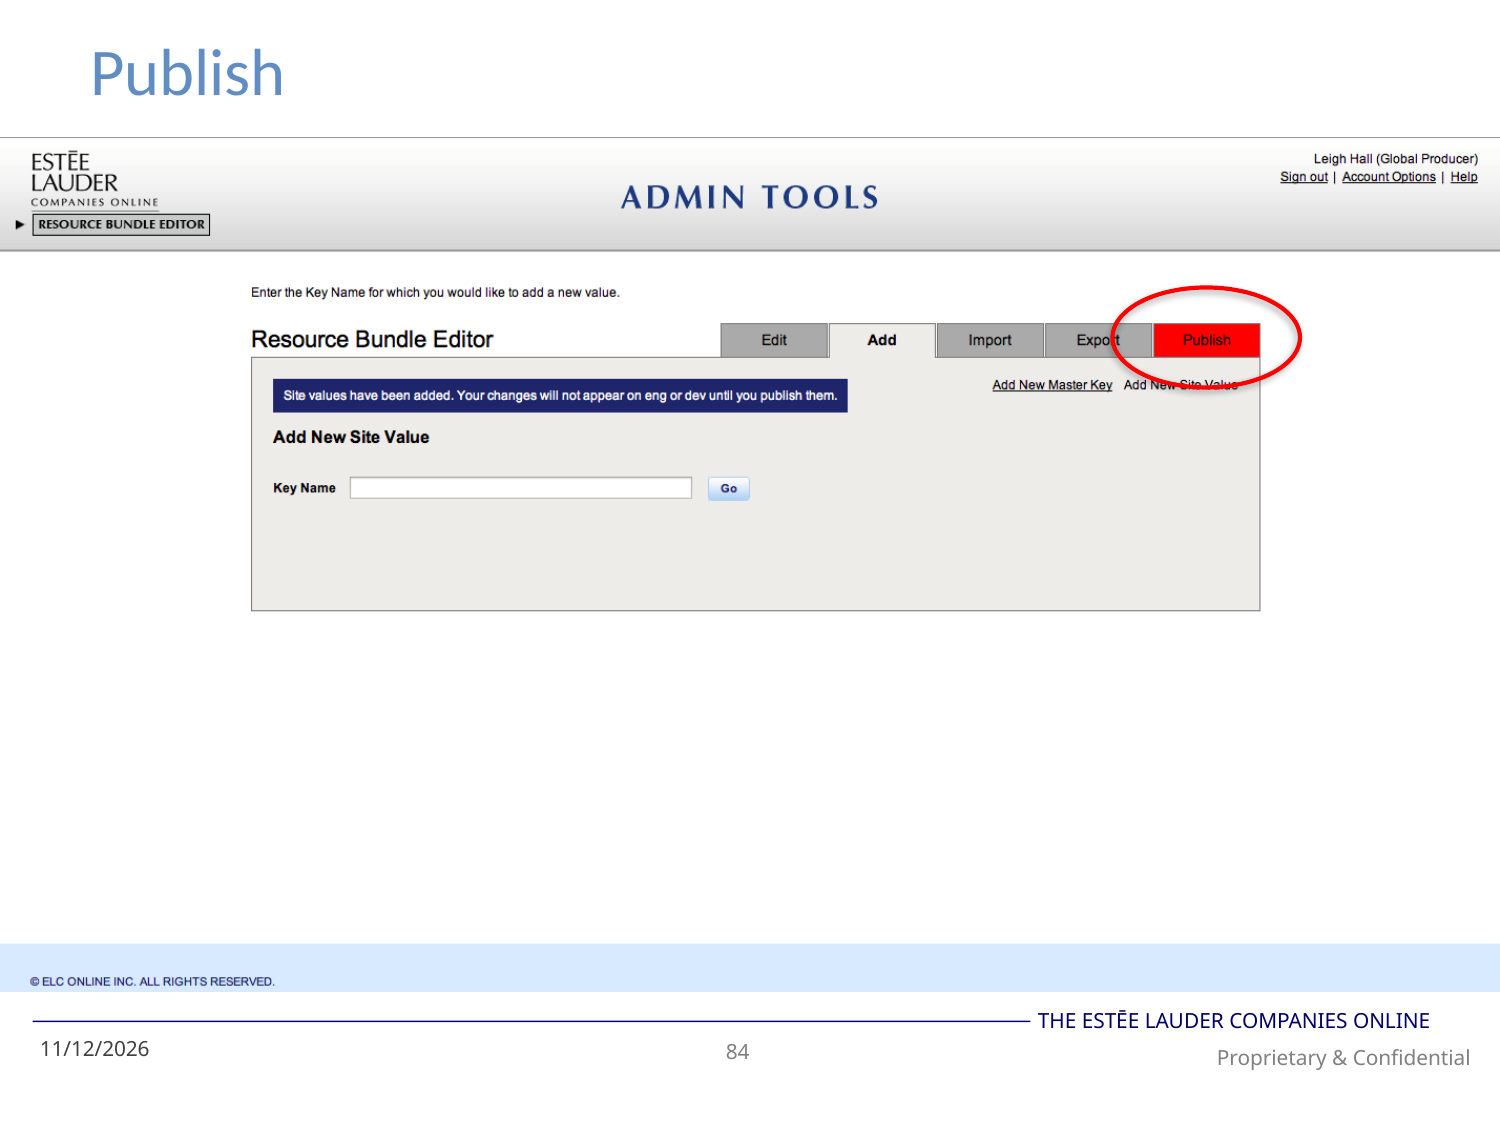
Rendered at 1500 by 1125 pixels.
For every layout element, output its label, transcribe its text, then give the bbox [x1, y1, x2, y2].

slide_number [24, 1020, 338, 1081]
title Publish [75, 0, 1325, 135]
picture [0, 137, 1500, 992]
